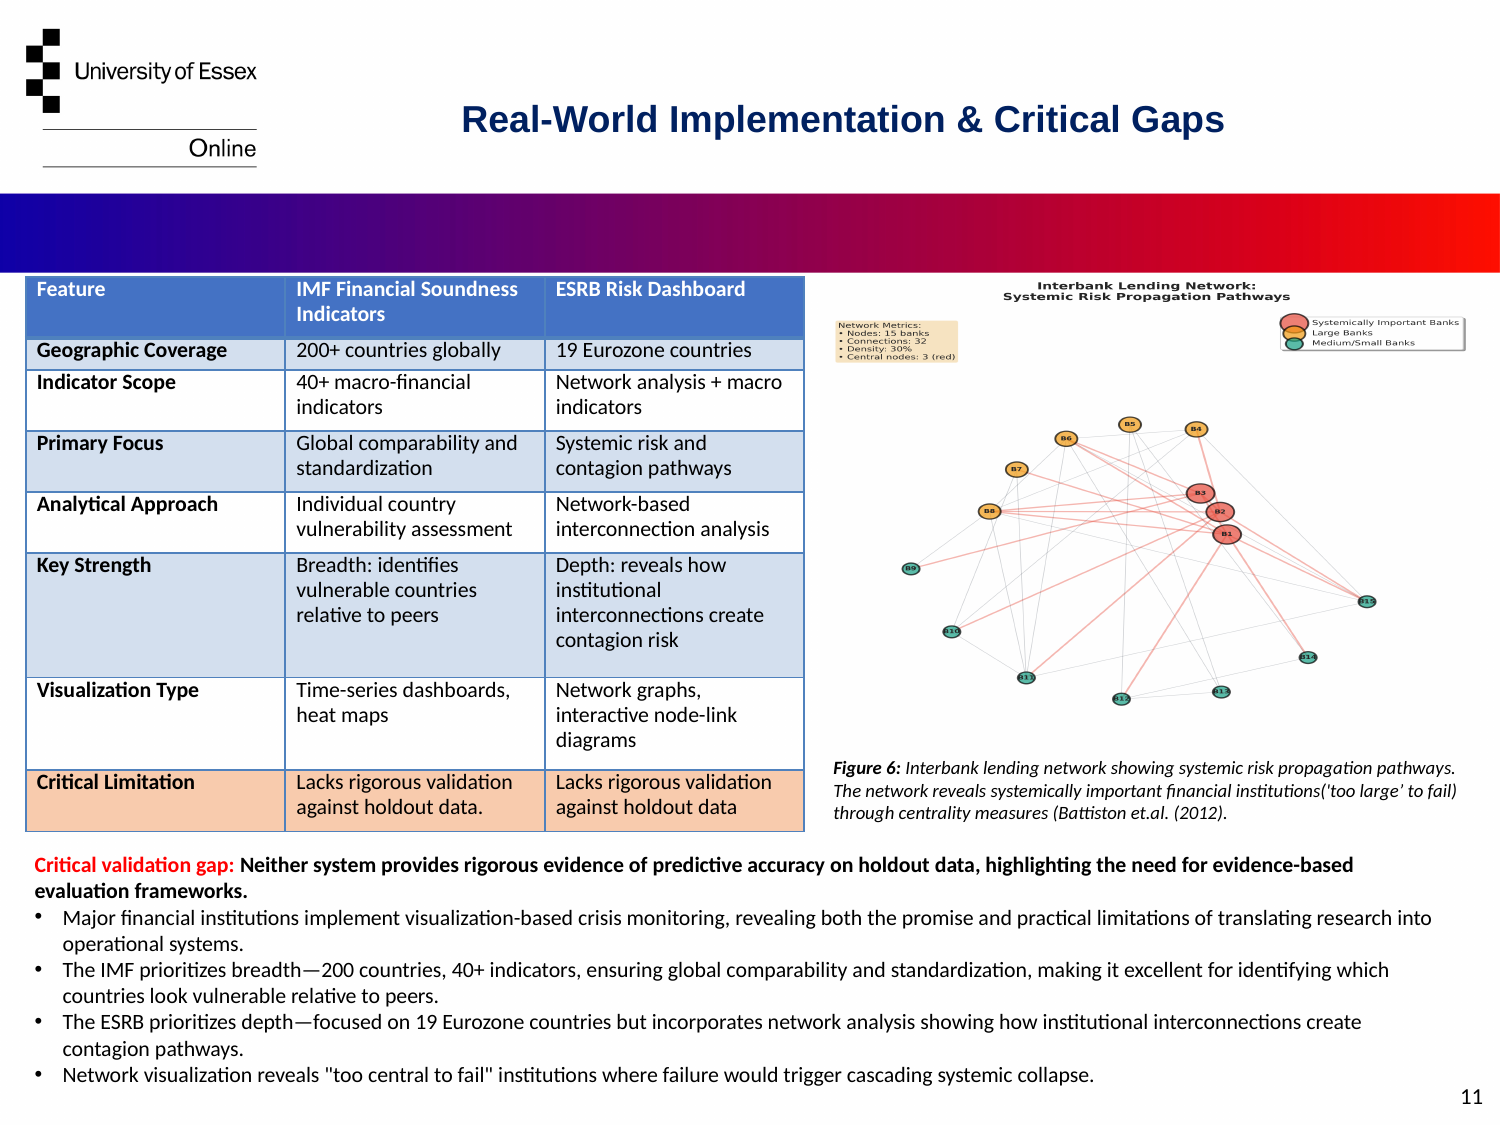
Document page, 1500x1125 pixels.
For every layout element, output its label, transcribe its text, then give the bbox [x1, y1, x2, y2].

table_header IMF Financial Soundness Indicators [286, 278, 544, 336]
table_cell Systemic risk and contagion pathways [546, 432, 803, 491]
table_cell Critical Limitation [27, 771, 284, 831]
table_header Feature [27, 278, 284, 336]
table_cell Geographic Coverage [27, 340, 284, 369]
table_cell Depth: reveals how institutional interconnections create contagion risk [546, 554, 803, 677]
table_cell Global comparability and standardization [286, 432, 544, 491]
table_cell 19 Eurozone countries [546, 340, 803, 369]
text_box Figure 6: Interbank lending network showing systemic risk propagation pathways. The network reveals systemically important financial institutions('too large’ to fail) through centrality measures (Battiston et.al. (2012). [818, 761, 1475, 831]
table_cell Primary Focus [27, 432, 284, 491]
table_cell Time-series dashboards, heat maps [286, 678, 544, 769]
text_box Critical validation gap: Neither system provides rigorous evidence of predictive accuracy on holdout data, highlighting the need for evidence-based evaluation frameworks. Major financial institutions implement visualization-based crisis monitoring, revealing both the promise and practical limitations of translating research into operational systems. The IMF prioritizes breadth—200 countries, 40+ indicators, ensuring global comparability and standardization, making it excellent for identifying which countries look vulnerable relative to peers. The ESRB prioritizes depth—focused on 19 Eurozone countries but incorporates network analysis showing how institutional interconnections create contagion pathways. Network visualization reveals "too central to fail" institutions where failure would trigger cascading systemic collapse. [19, 843, 1452, 1095]
text_box 11 [1445, 1073, 1500, 1117]
text_box Real-World Implementation & Critical Gaps [270, 87, 1418, 147]
table_cell Lacks rigorous validation against holdout data. [286, 771, 544, 831]
table_cell Network graphs, interactive node-link diagrams [546, 678, 803, 769]
table_cell 200+ countries globally [286, 340, 544, 369]
picture [0, 0, 1500, 1125]
table_cell Key Strength [27, 554, 284, 677]
table_header ESRB Risk Dashboard [546, 278, 803, 336]
table_cell Analytical Approach [27, 493, 284, 552]
table_cell Network analysis + macro indicators [546, 371, 803, 430]
table_cell Network-based interconnection analysis [546, 493, 803, 552]
table_cell Breadth: identifies vulnerable countries relative to peers [286, 554, 544, 677]
table_cell 40+ macro-financial indicators [286, 371, 544, 430]
table_cell Indicator Scope [27, 371, 284, 430]
table_cell Visualization Type [27, 678, 284, 769]
table_cell Individual country vulnerability assessment [286, 493, 544, 552]
table_cell Lacks rigorous validation against holdout data [546, 771, 803, 831]
